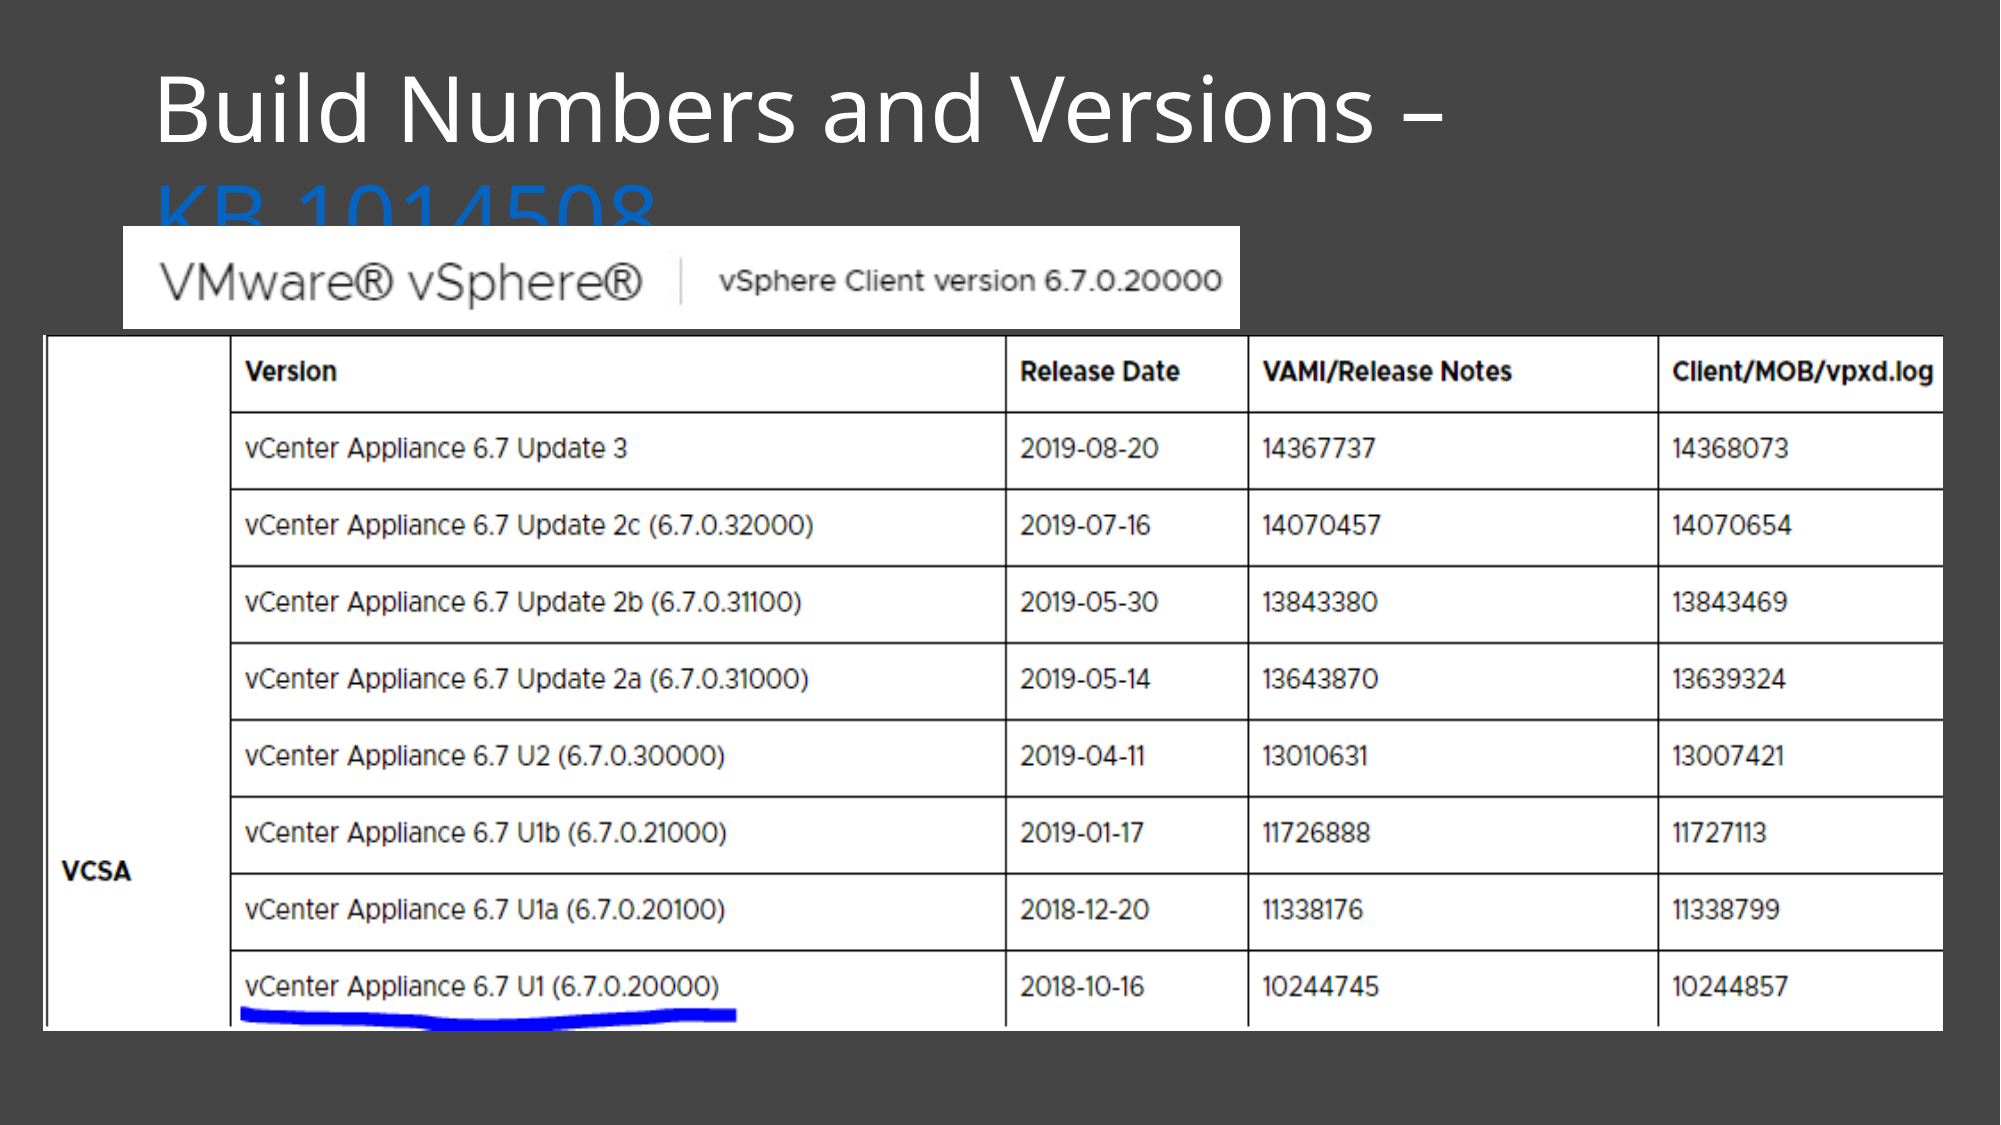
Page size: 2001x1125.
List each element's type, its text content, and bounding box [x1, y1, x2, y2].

title Build Numbers and Versions – KB 1014508 [137, 59, 1863, 278]
picture [123, 226, 1240, 329]
picture [43, 335, 1944, 1031]
